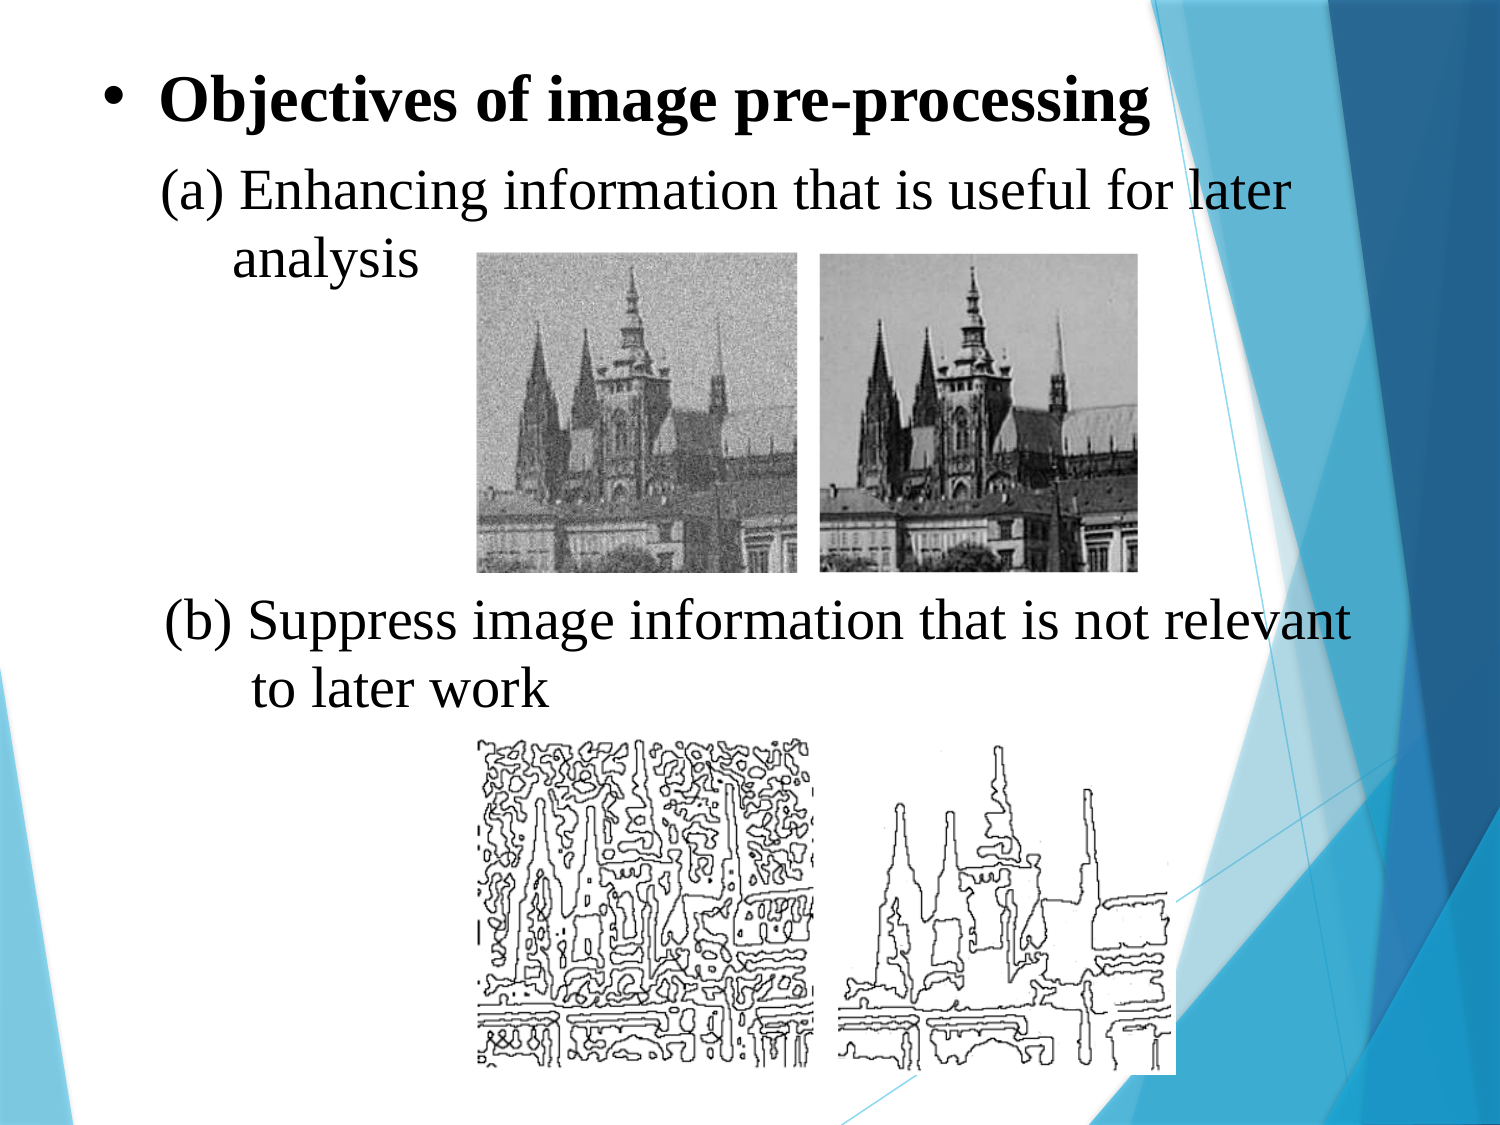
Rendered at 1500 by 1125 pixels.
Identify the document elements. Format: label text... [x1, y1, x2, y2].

picture [474, 736, 821, 1072]
picture [474, 250, 801, 573]
text_box (b) Suppress image information that is not relevant to later work [150, 587, 1375, 738]
text_box Objectives of image pre-processing (a) Enhancing information that is useful for later analysis [87, 62, 1325, 313]
picture [815, 250, 1142, 575]
picture [836, 737, 1176, 1076]
